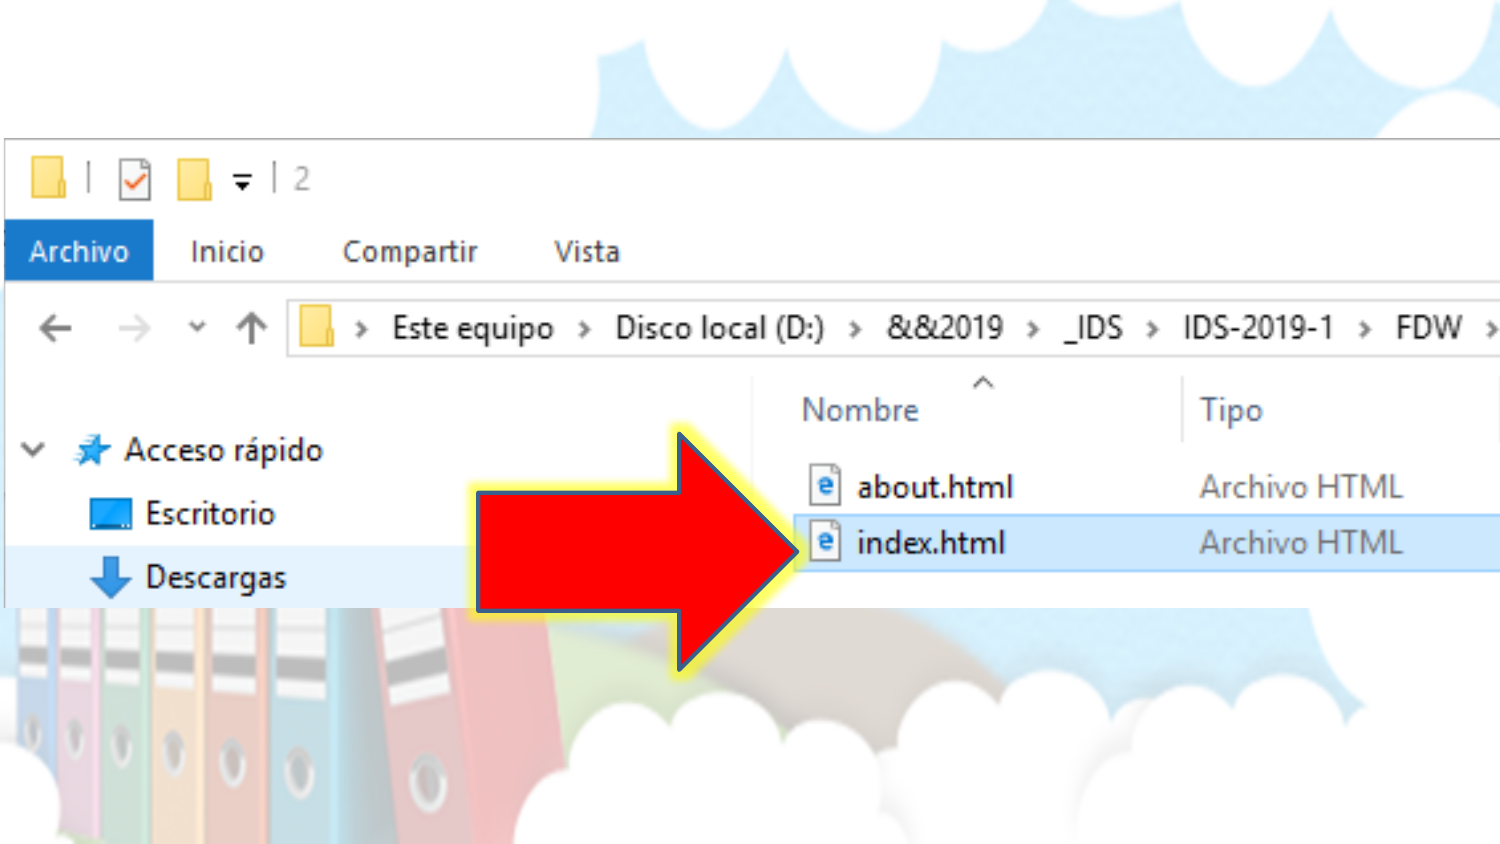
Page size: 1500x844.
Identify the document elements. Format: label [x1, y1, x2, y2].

text_box [677, 616, 736, 672]
picture [3, 138, 1500, 608]
